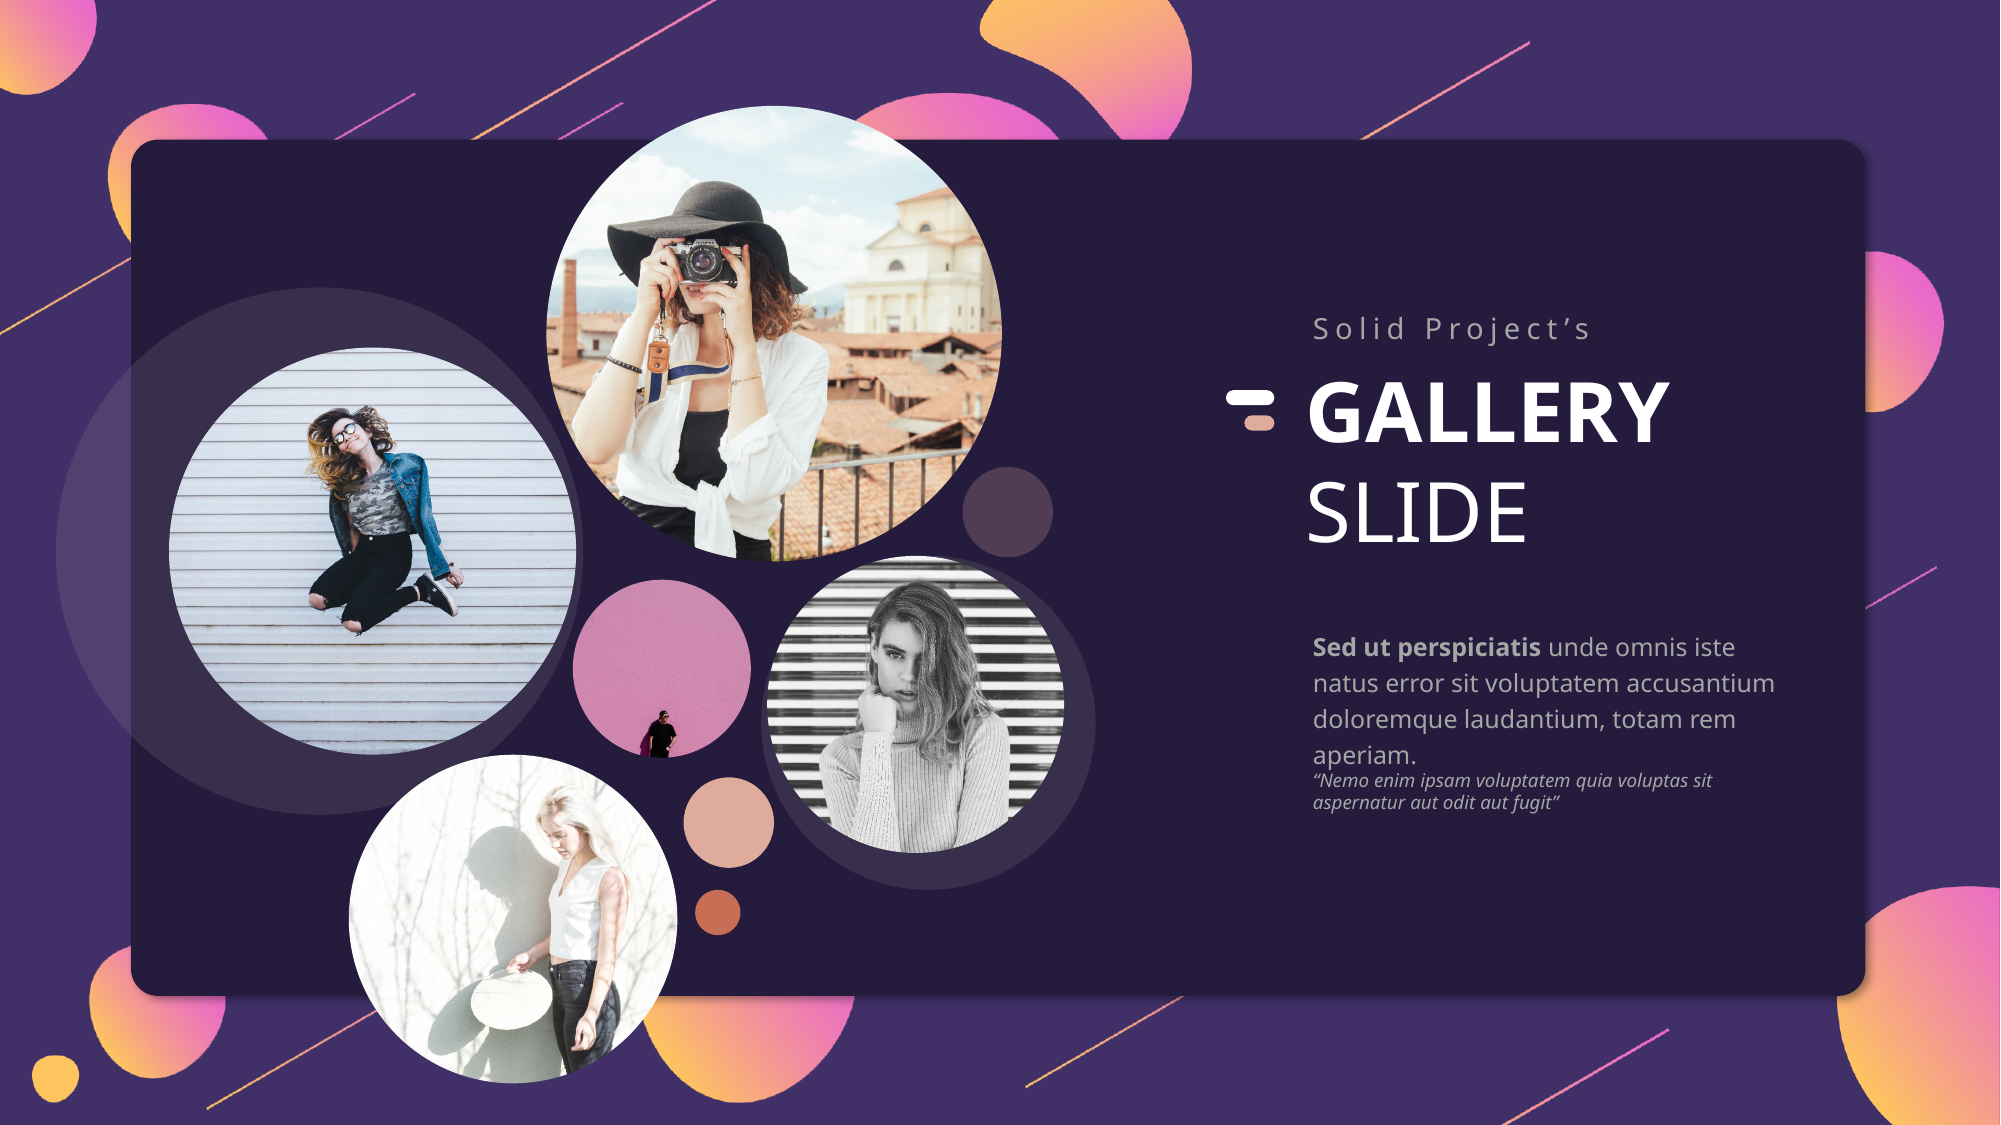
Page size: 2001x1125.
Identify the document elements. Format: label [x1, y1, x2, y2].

text_box [1225, 302, 1803, 570]
text_box [0, 0, 2000, 1125]
picture [168, 105, 1065, 1084]
